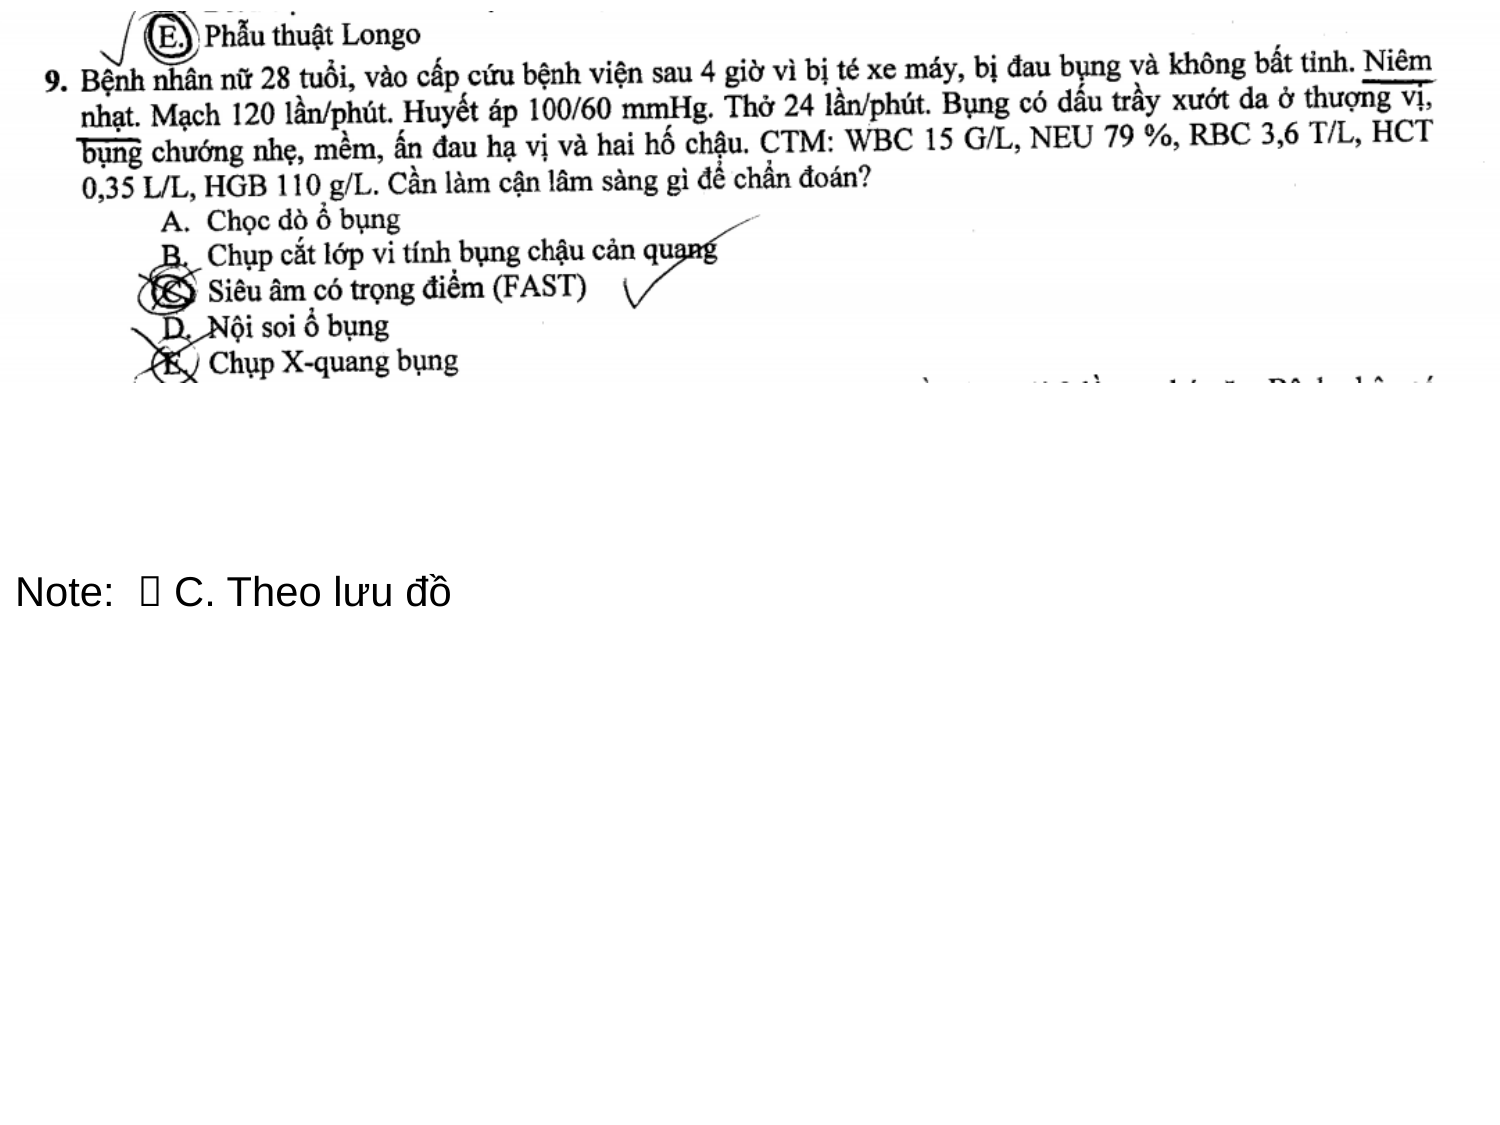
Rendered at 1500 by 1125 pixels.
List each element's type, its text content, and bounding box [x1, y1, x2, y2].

picture [0, 11, 1500, 383]
subtitle Note:  C. Theo lưu đồ [0, 562, 1500, 1094]
